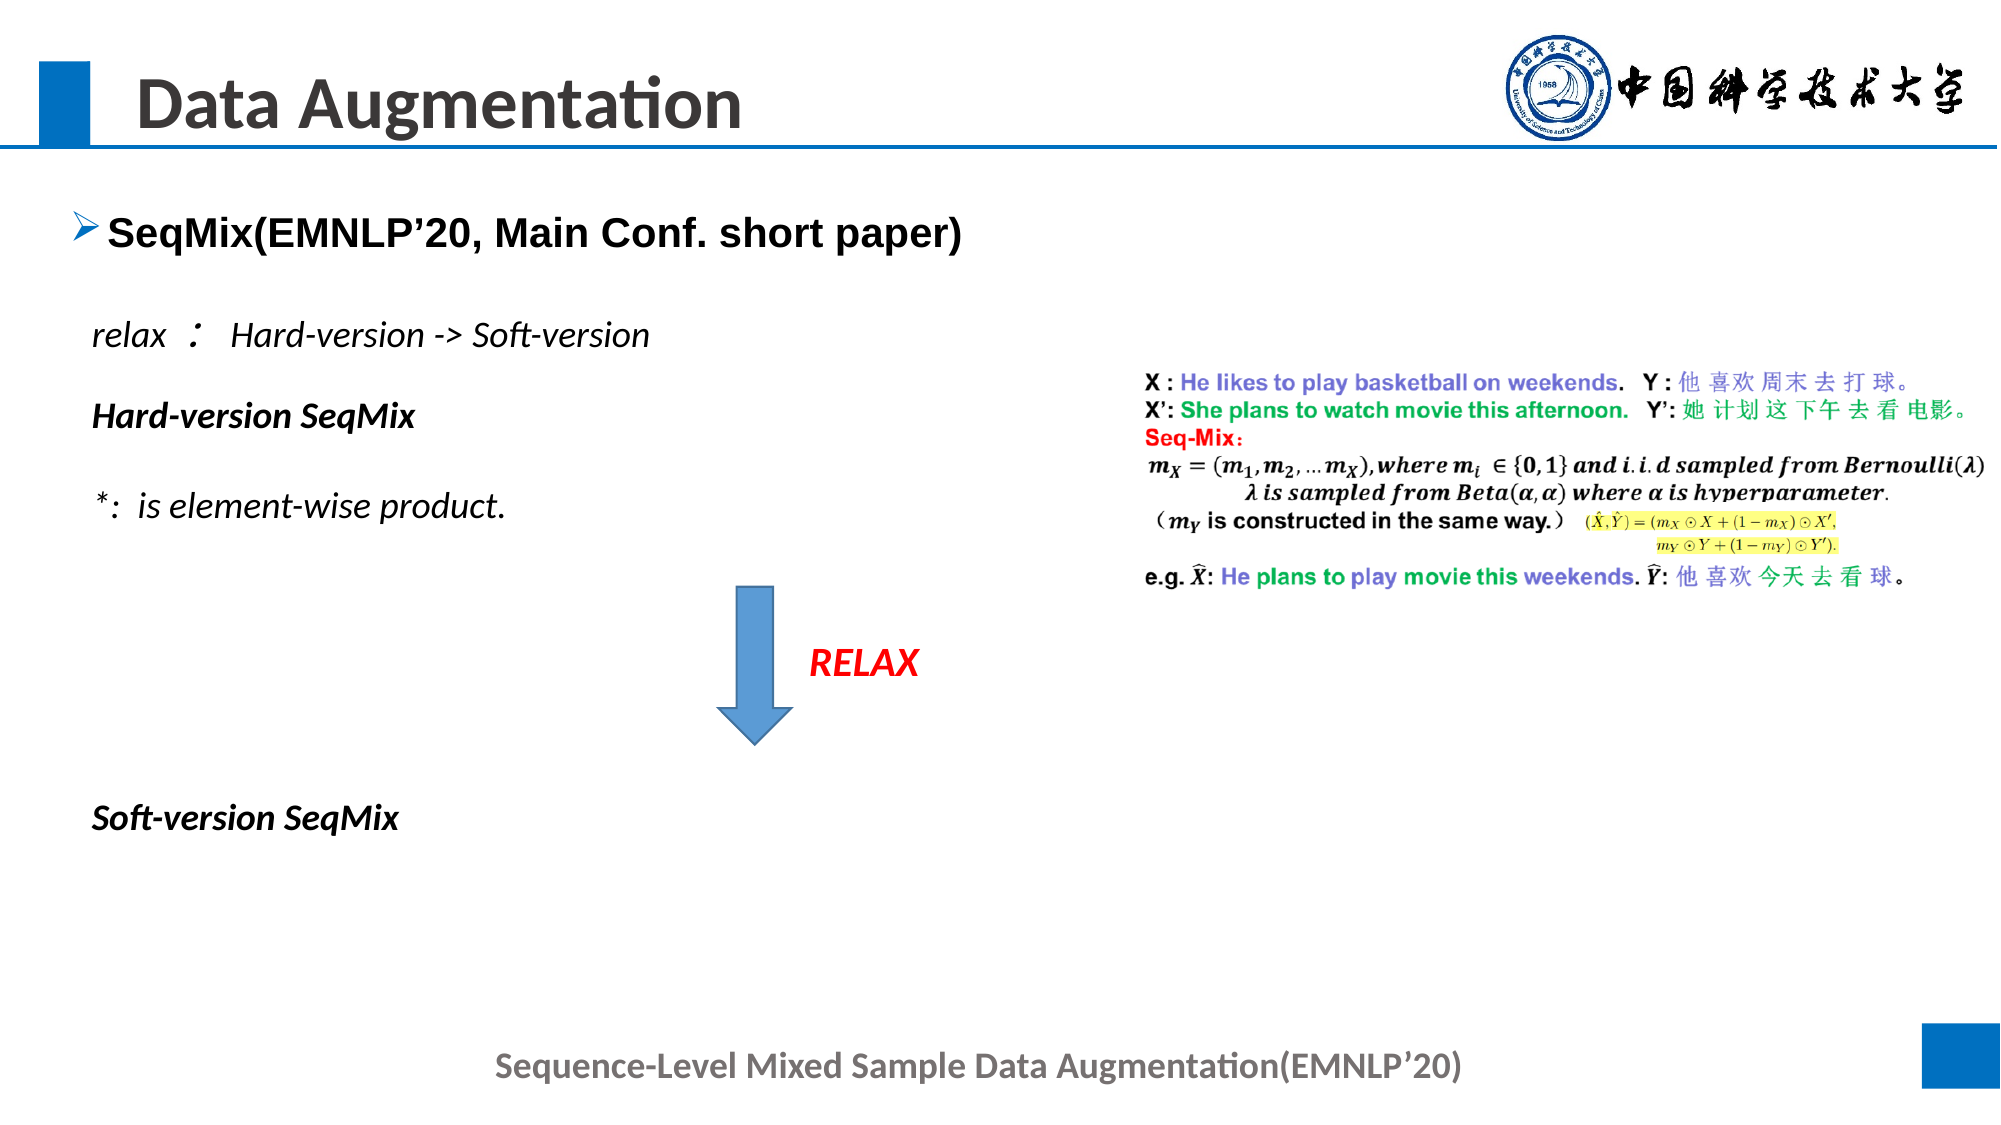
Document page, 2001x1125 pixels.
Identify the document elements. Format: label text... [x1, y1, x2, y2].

text_box RELAX [794, 627, 1049, 693]
picture [1141, 363, 1990, 604]
picture [1502, 28, 1965, 145]
title Data Augmentation [121, 51, 1734, 158]
text_box [715, 585, 794, 747]
list SeqMix(EMNLP’20, Main Conf. short paper) [55, 204, 1254, 685]
text_box relax ：Hard-version -> Soft-version [77, 302, 781, 363]
text_box Sequence-Level Mixed Sample Data Augmentation(EMNLP’20) [480, 1033, 1520, 1094]
